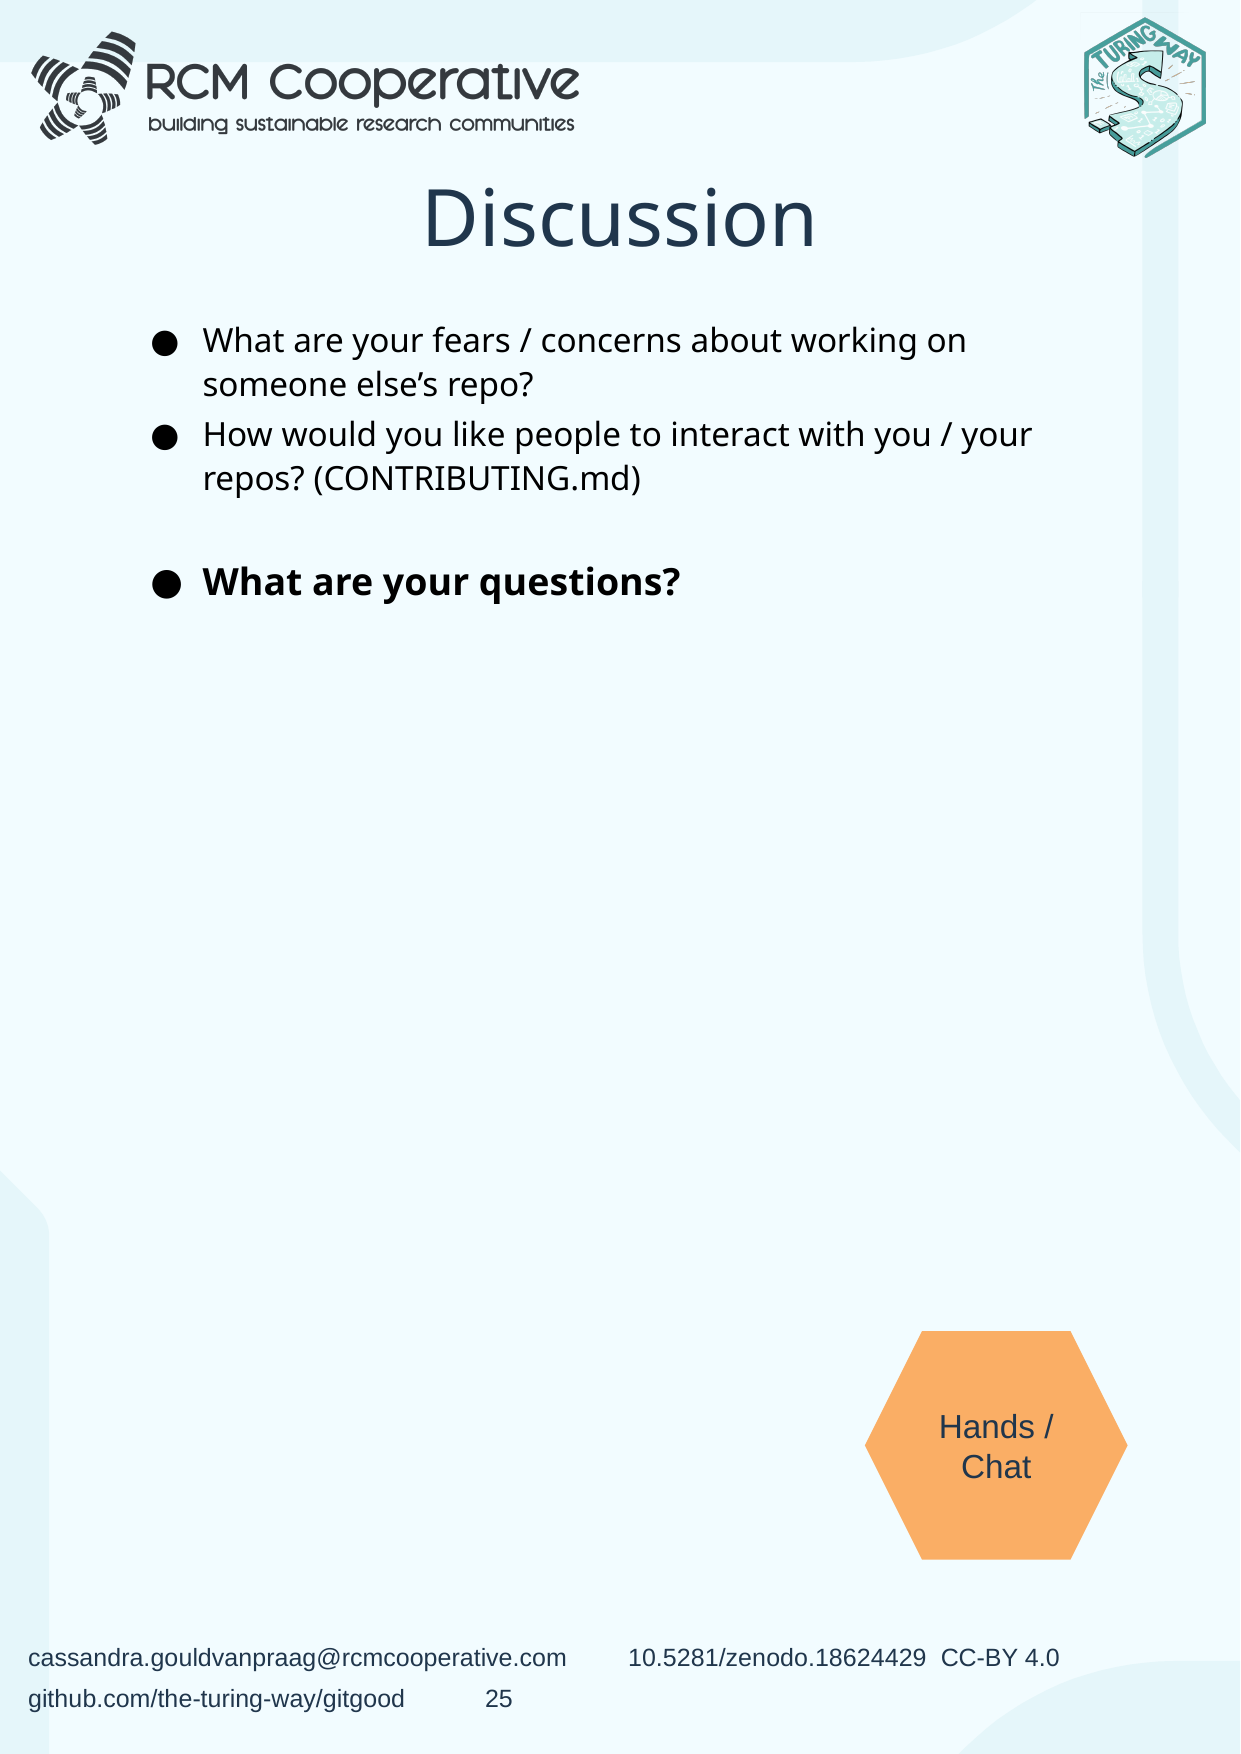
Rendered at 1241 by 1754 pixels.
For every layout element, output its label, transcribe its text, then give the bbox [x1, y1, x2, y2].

picture [30, 31, 614, 149]
text_box Hands / Chat [862, 1329, 1130, 1562]
list What are your fears / concerns about working on someone else’s repo? How would you like people to interact with you / your repos? (CONTRIBUTING.md) What are your questions? [112, 300, 1128, 1567]
picture [1080, 12, 1210, 162]
title Discussion [75, 151, 1165, 284]
